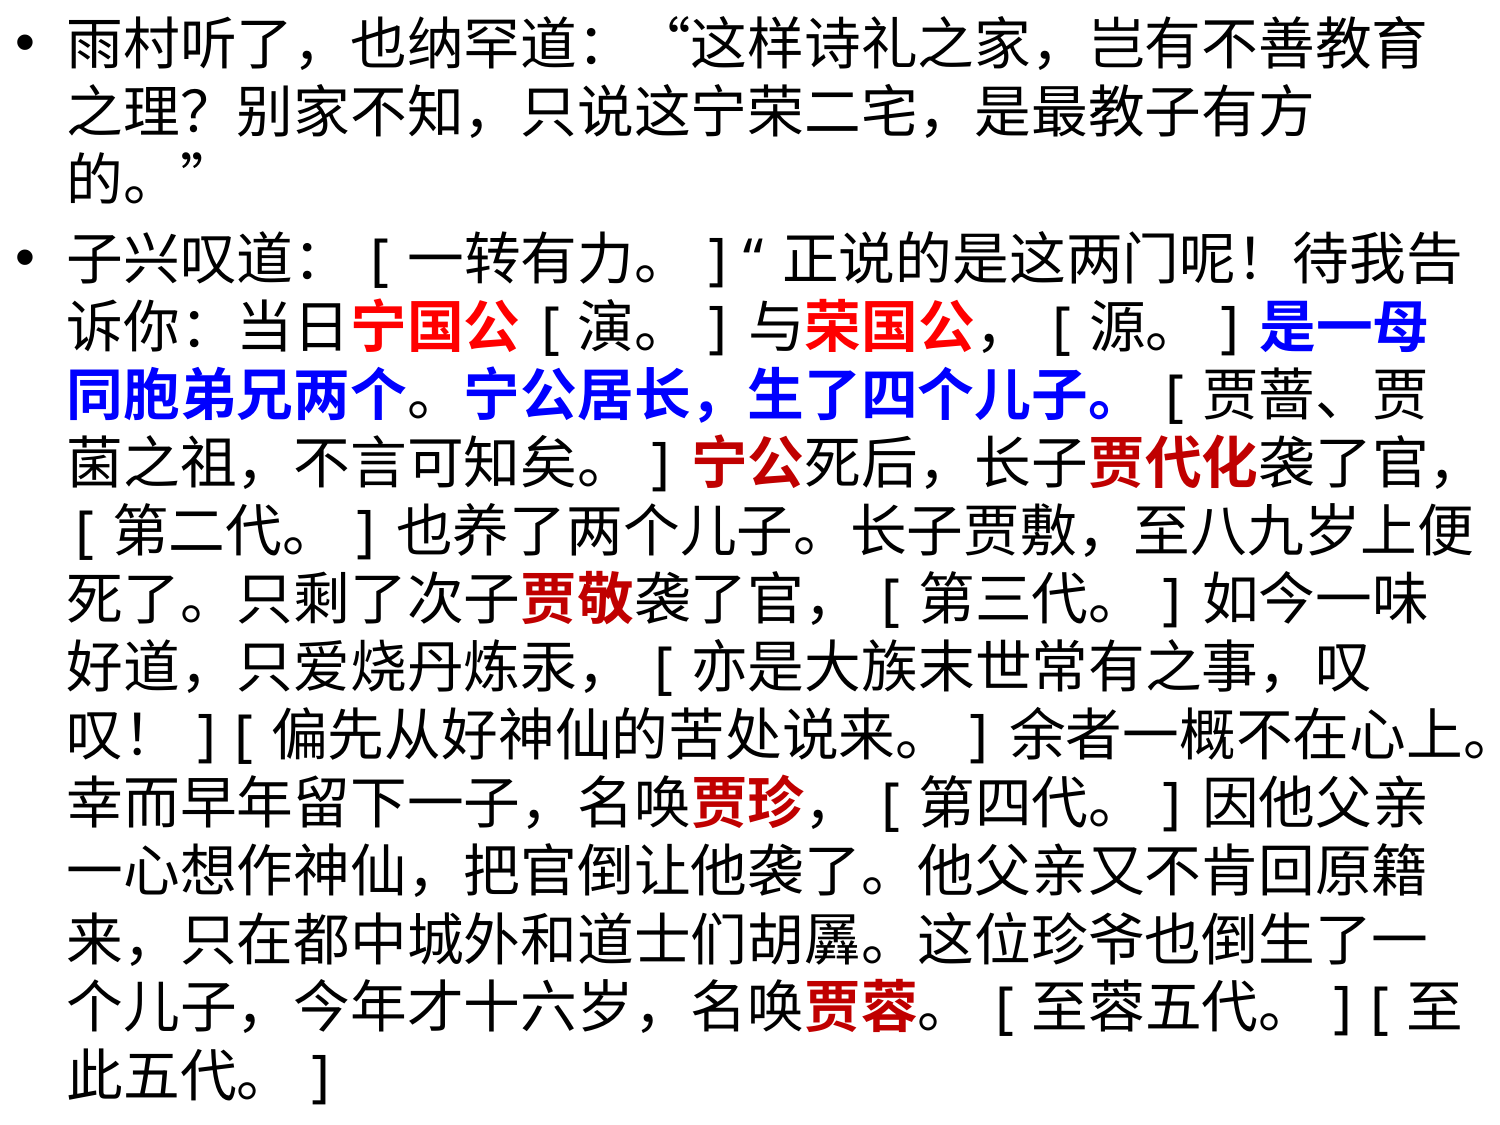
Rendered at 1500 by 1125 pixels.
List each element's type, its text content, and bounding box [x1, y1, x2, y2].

list 雨村听了，也纳罕道：“这样诗礼之家，岂有不善教育之理？别家不知，只说这宁荣二宅，是最教子有方的。” 子兴叹道：[一转有力。]“正说的是这两门呢！待我告诉你：当日宁国公[演。]与荣国公，[源。]是一母同胞弟兄两个。宁公居长，生了四个儿子。[贾蔷、贾菌之祖，不言可知矣。]宁公死后，长子贾代化袭了官，[第二代。]也养了两个儿子。长子贾敷，至八九岁上便死了。只剩了次子贾敬袭了官，[第三代。]如今一味好道，只爱烧丹炼汞，[亦是大族末世常有之事，叹叹！][偏先从好神仙的苦处说来。]余者一概不在心上。幸而早年留下一子，名唤贾珍，[第四代。]因他父亲一心想作神仙，把官倒让他袭了。他父亲又不肯回原籍来，只在都中城外和道士们胡羼。这位珍爷也倒生了一个儿子，今年才十六岁，名唤贾蓉。[至蓉五代。][至此五代。] [0, 0, 1500, 1125]
